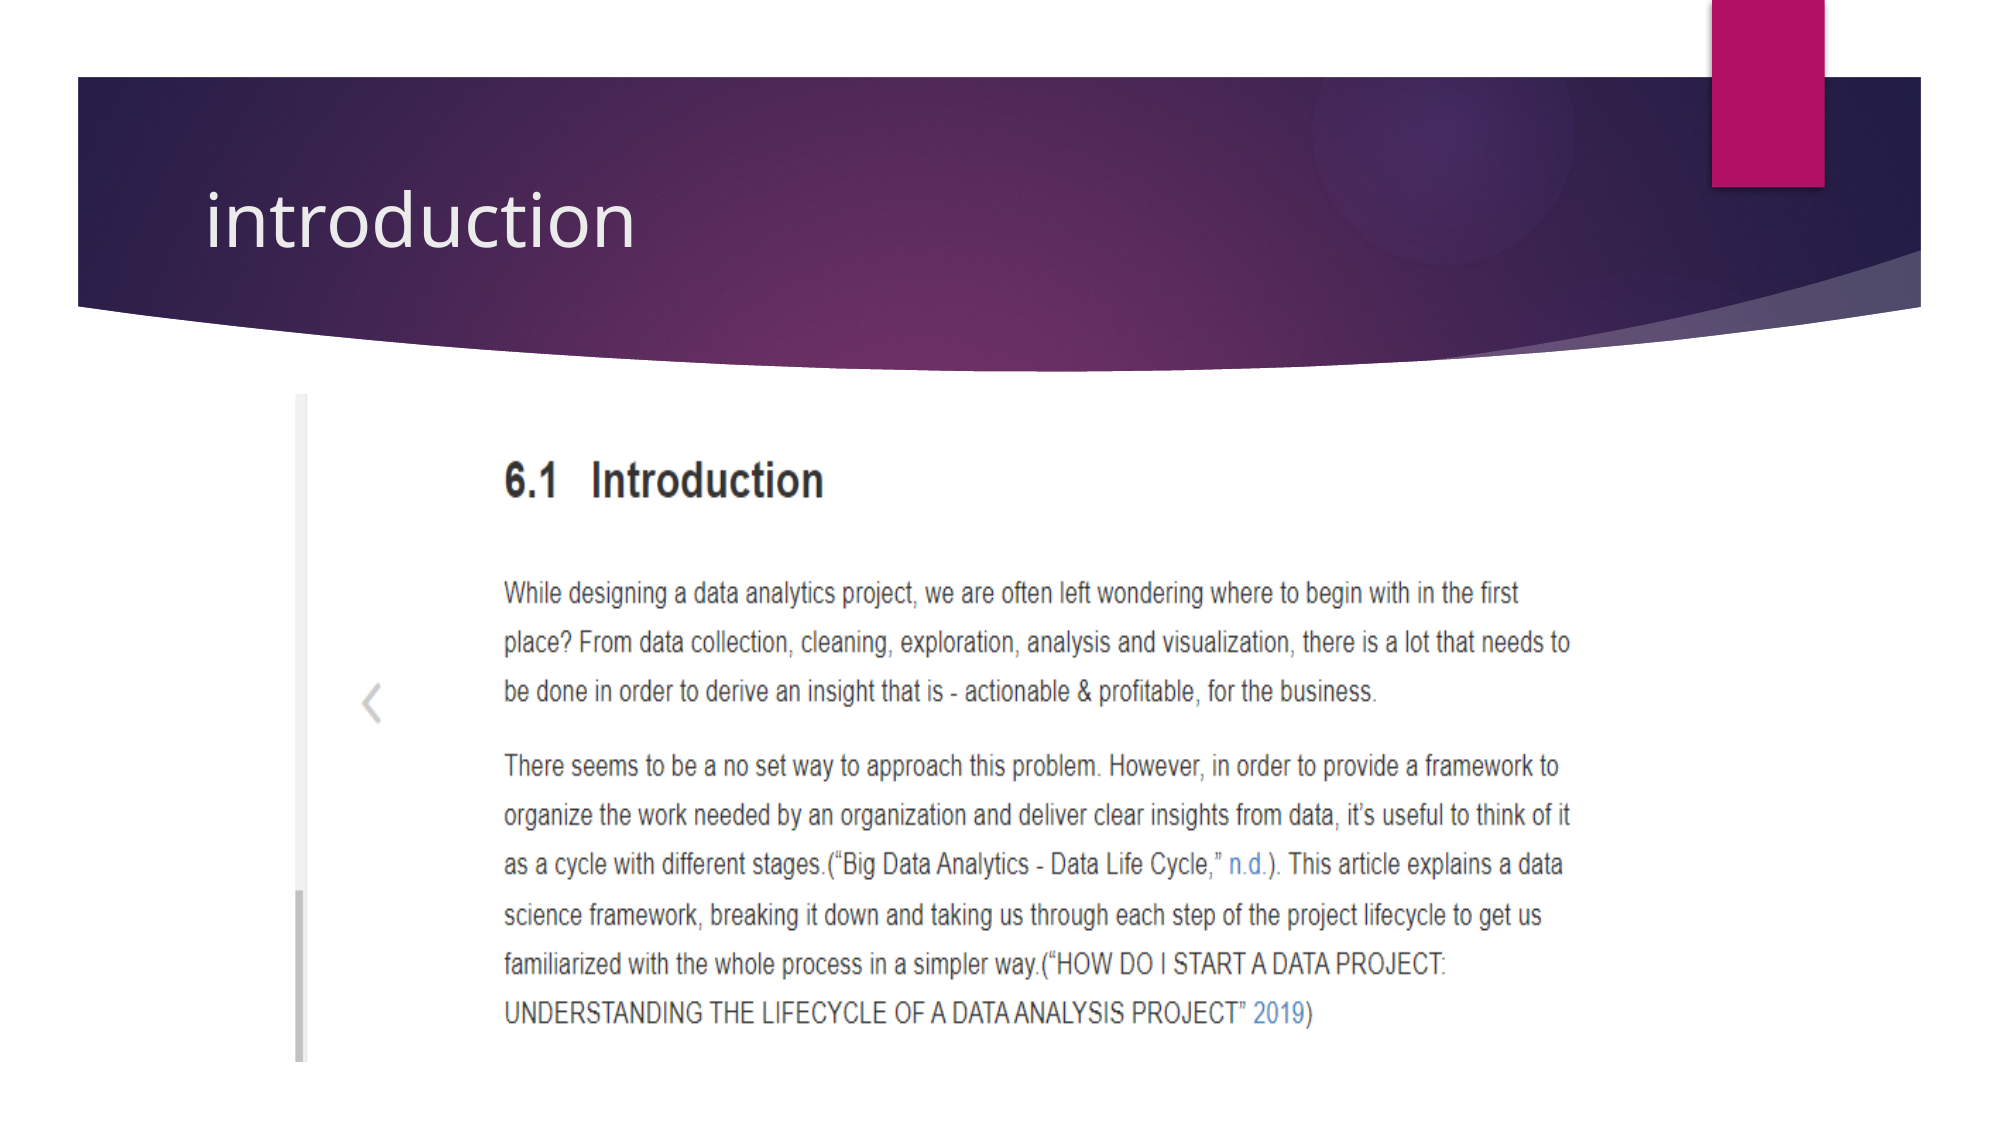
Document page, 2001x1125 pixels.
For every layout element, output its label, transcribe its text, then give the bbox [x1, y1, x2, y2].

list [295, 394, 1692, 1062]
title introduction [189, 159, 1627, 276]
